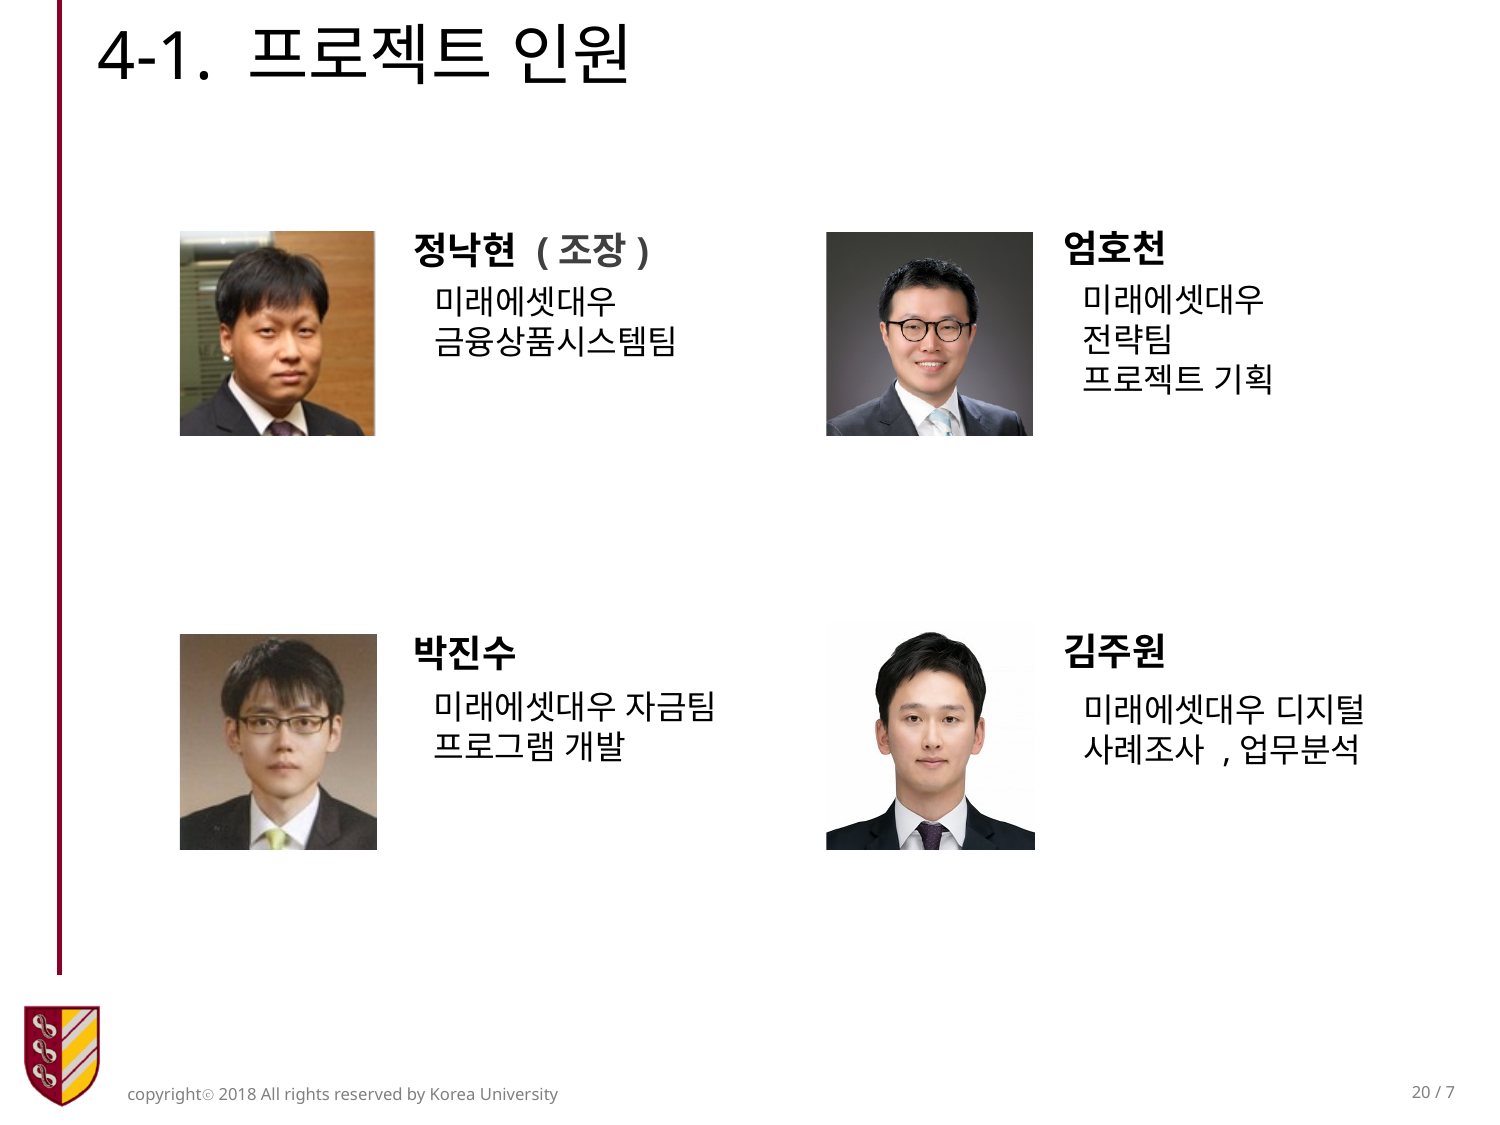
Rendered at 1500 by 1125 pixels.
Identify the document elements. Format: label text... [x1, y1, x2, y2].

picture [179, 634, 377, 850]
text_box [398, 634, 779, 776]
list 4-1. 프로젝트 인원 [82, 14, 1169, 99]
picture [826, 232, 1033, 436]
picture [179, 231, 377, 436]
picture [15, 984, 113, 1119]
picture [826, 621, 1035, 850]
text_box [1048, 231, 1485, 409]
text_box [1048, 634, 1414, 778]
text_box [398, 231, 869, 371]
